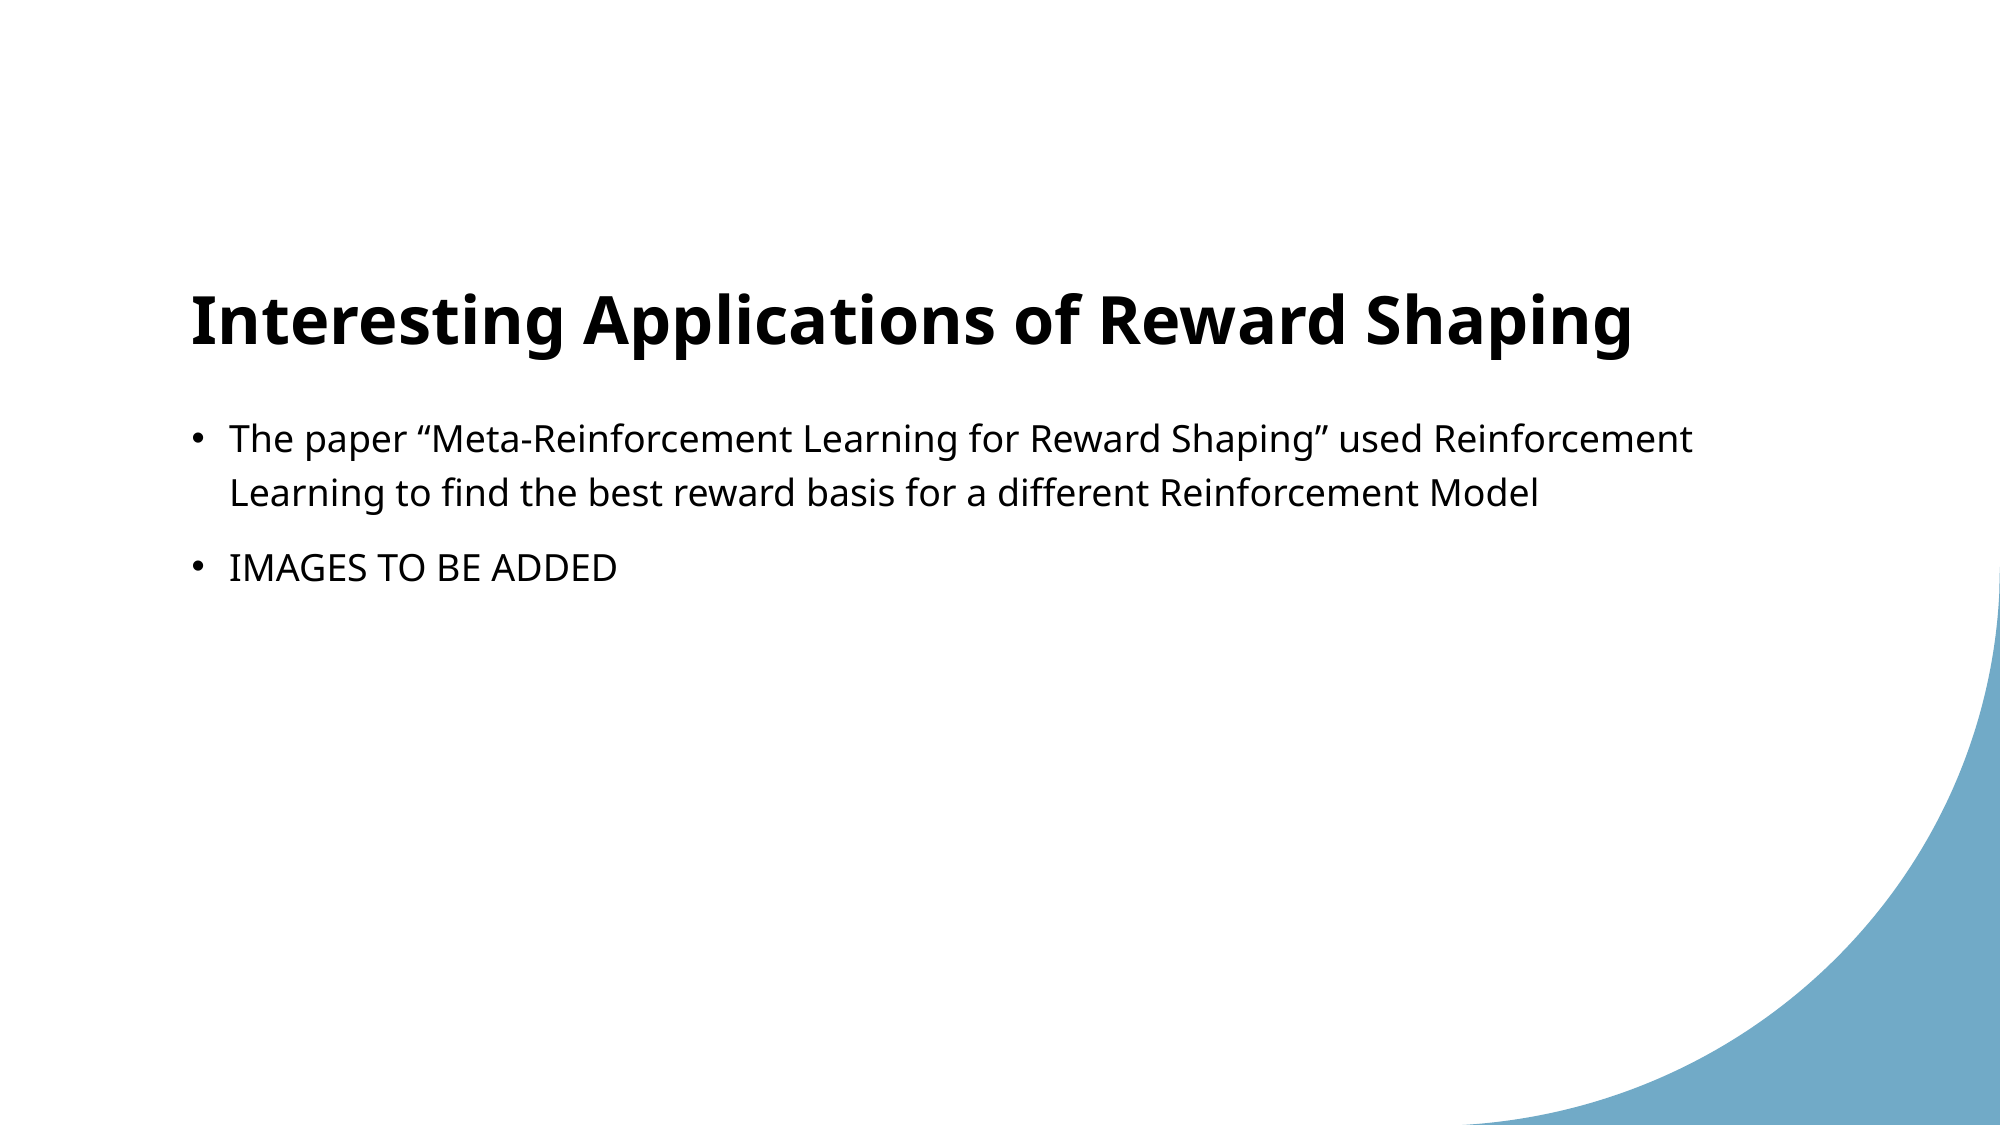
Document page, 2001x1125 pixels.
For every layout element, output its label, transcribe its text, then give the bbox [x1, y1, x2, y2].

list The paper “Meta-Reinforcement Learning for Reward Shaping” used Reinforcement Learning to find the best reward basis for a different Reinforcement Model IMAGES TO BE ADDED [176, 398, 1809, 975]
title Interesting Applications of Reward Shaping [176, 118, 1809, 366]
